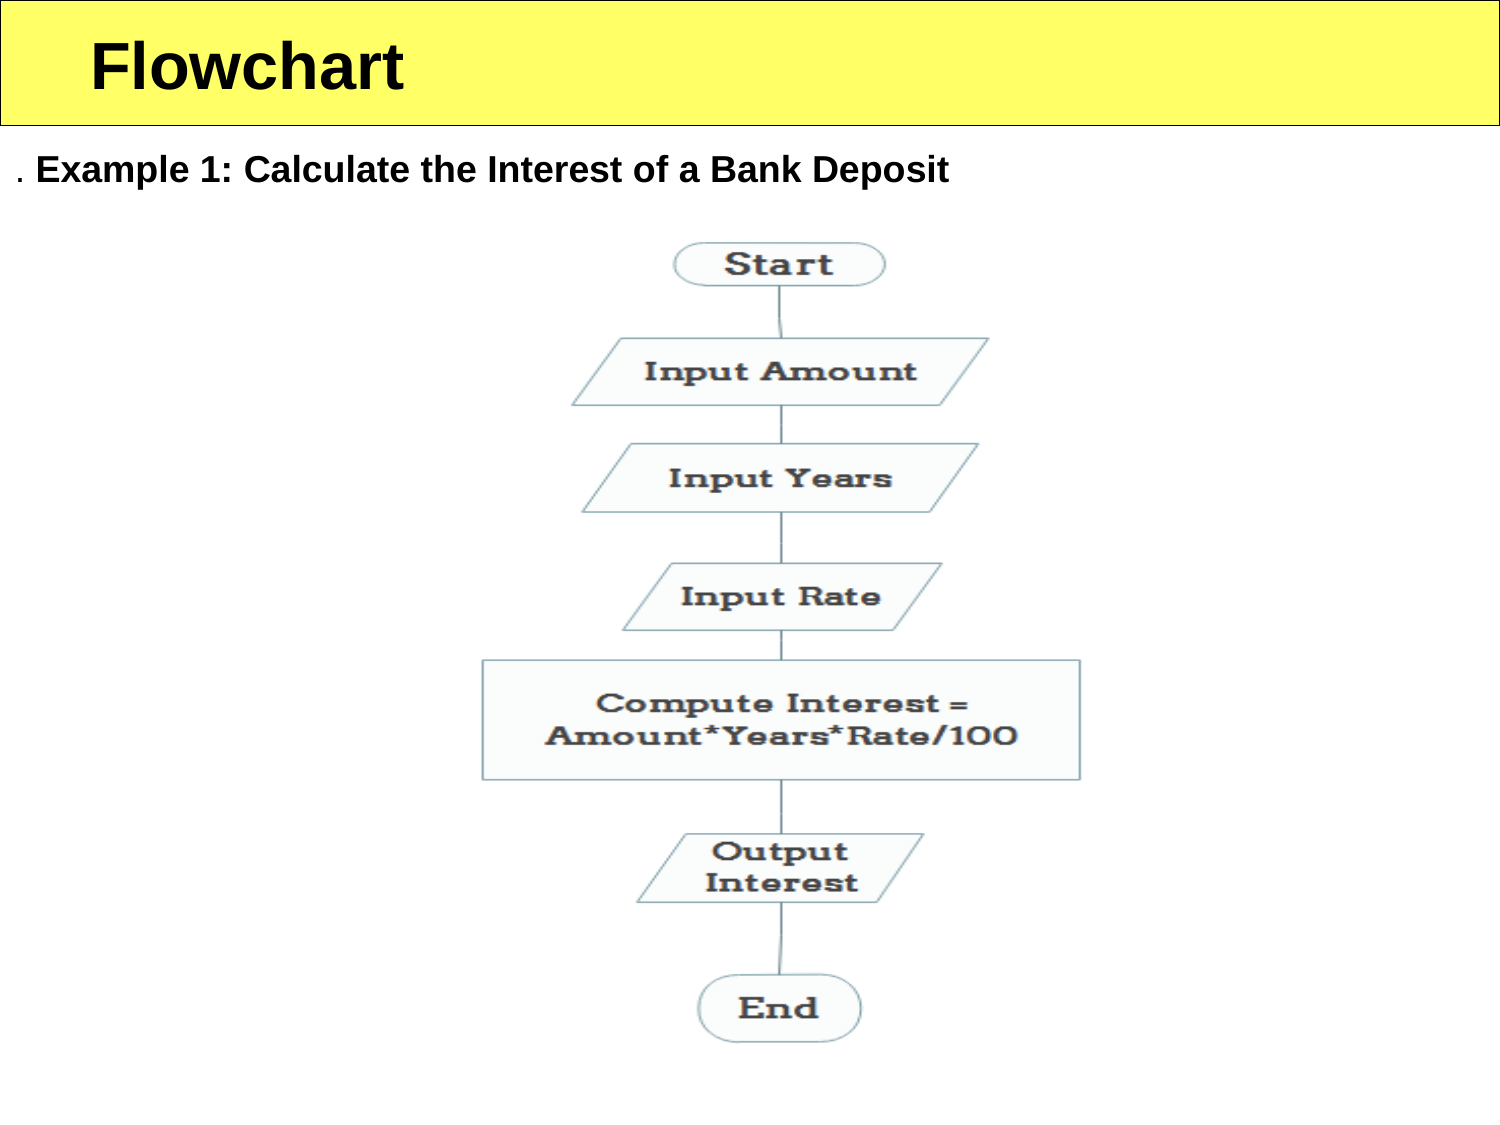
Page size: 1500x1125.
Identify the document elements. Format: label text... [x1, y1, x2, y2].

text_box . Example 1: Calculate the Interest of a Bank Deposit [0, 137, 1471, 197]
text_box Flowchart [0, 0, 1500, 126]
picture [206, 231, 1318, 1095]
